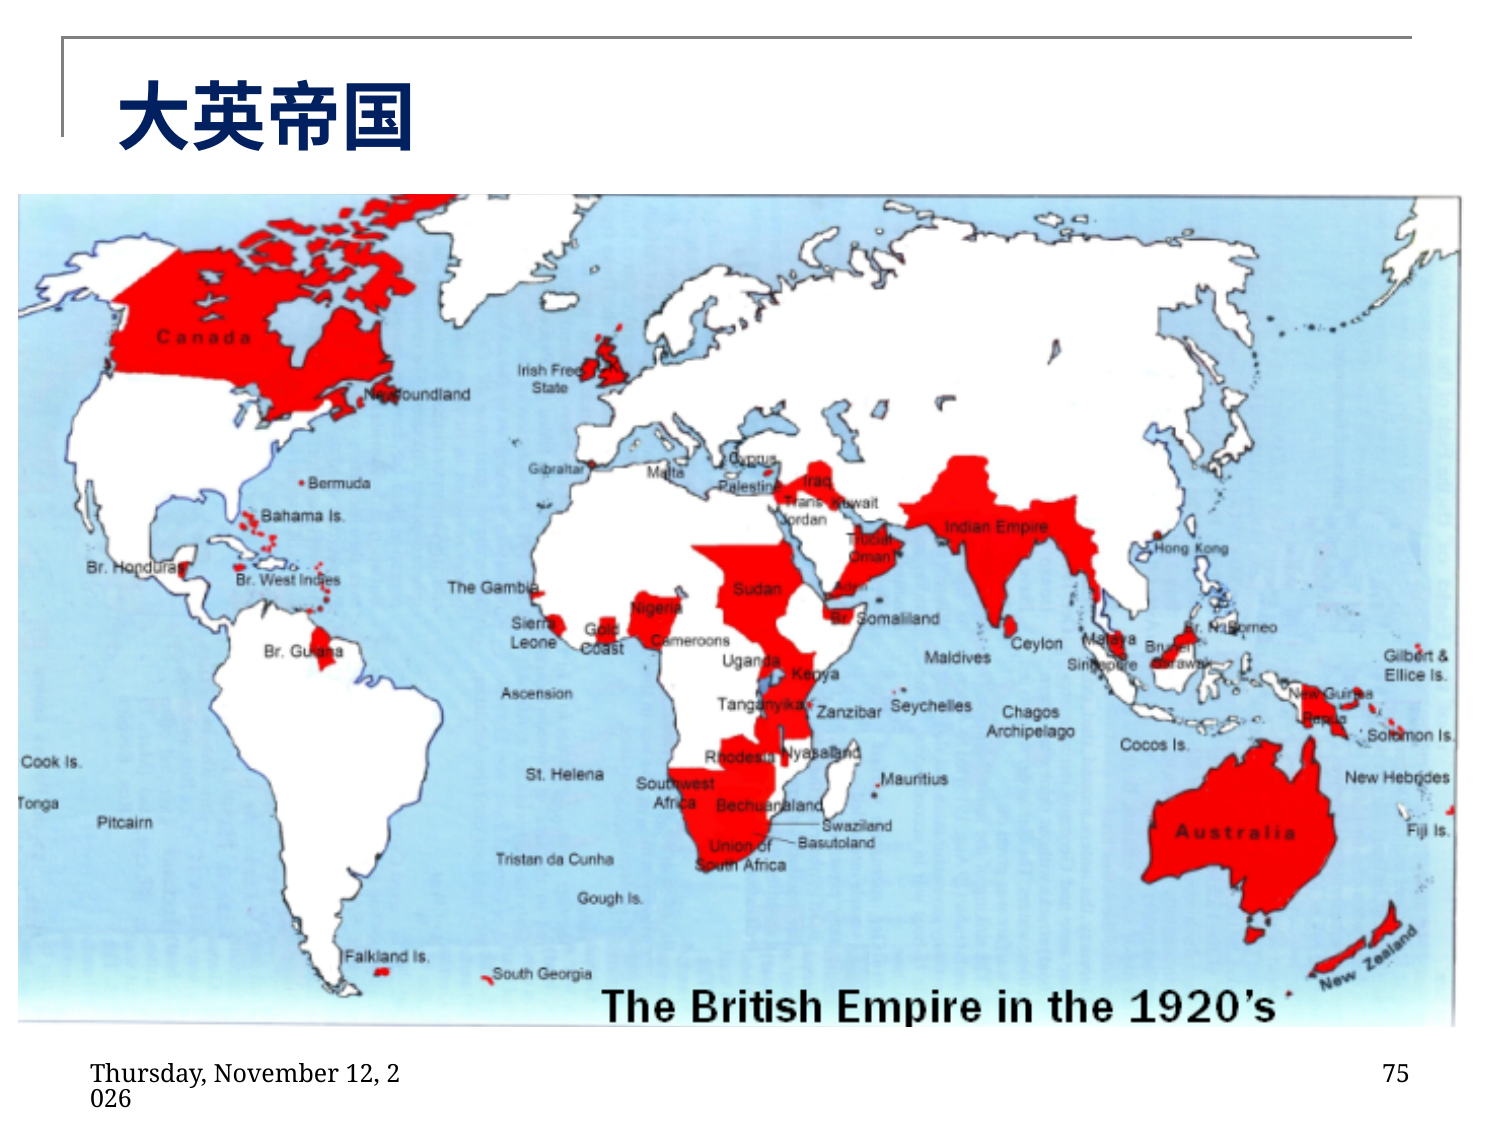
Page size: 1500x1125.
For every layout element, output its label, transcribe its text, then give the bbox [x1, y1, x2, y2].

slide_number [74, 1035, 426, 1100]
picture [17, 193, 1464, 1027]
slide_number 75 [1074, 1035, 1426, 1100]
list 大英帝国 [101, 62, 1479, 1051]
